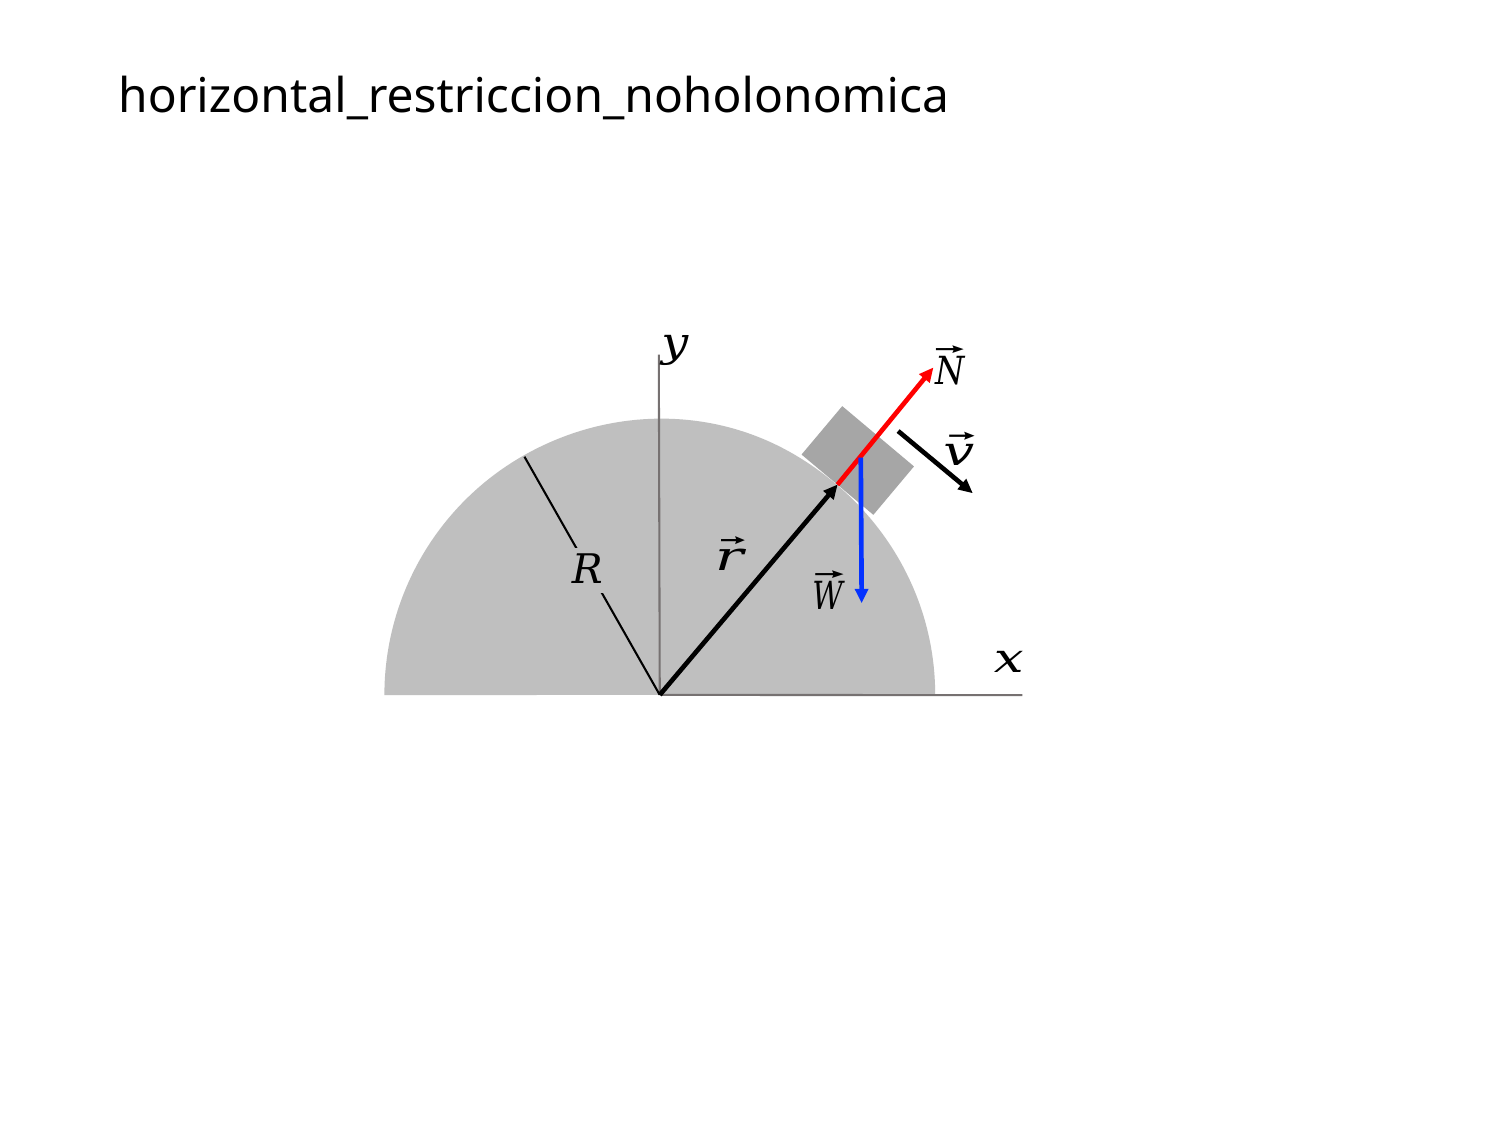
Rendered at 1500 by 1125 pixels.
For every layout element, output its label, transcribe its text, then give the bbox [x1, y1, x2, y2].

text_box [384, 320, 1026, 696]
title horizontal_restriccion_noholonomica [103, 59, 1397, 135]
